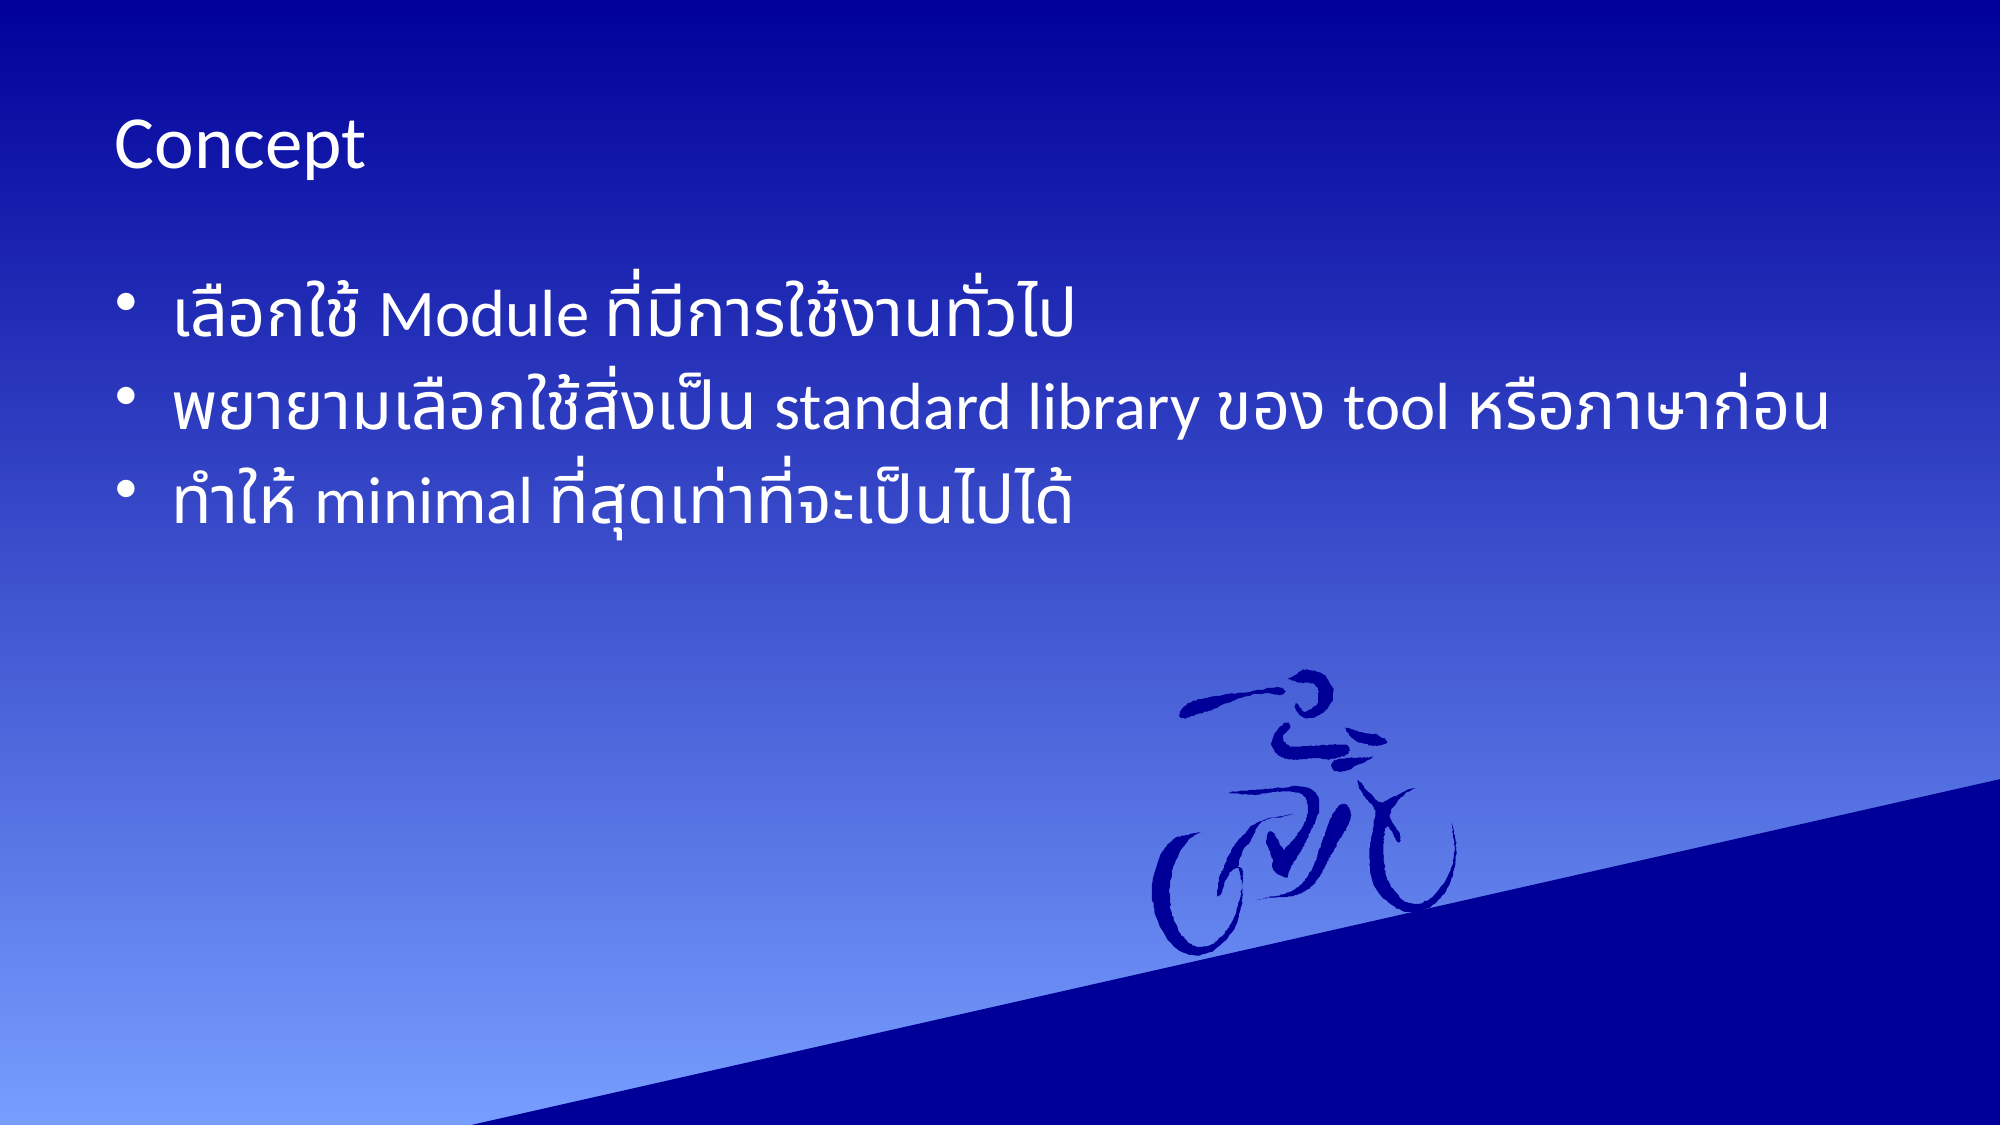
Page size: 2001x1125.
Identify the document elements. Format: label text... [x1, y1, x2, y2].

title Concept [99, 44, 1901, 233]
list เลือกใช้ Module ที่มีการใช้งานทั่วไป พยายามเลือกใช้สิ่งเป็น standard library ของ tool หรือภาษาก่อน ทำให้ minimal ที่สุดเท่าที่จะเป็นไปได้ [99, 262, 1901, 1006]
